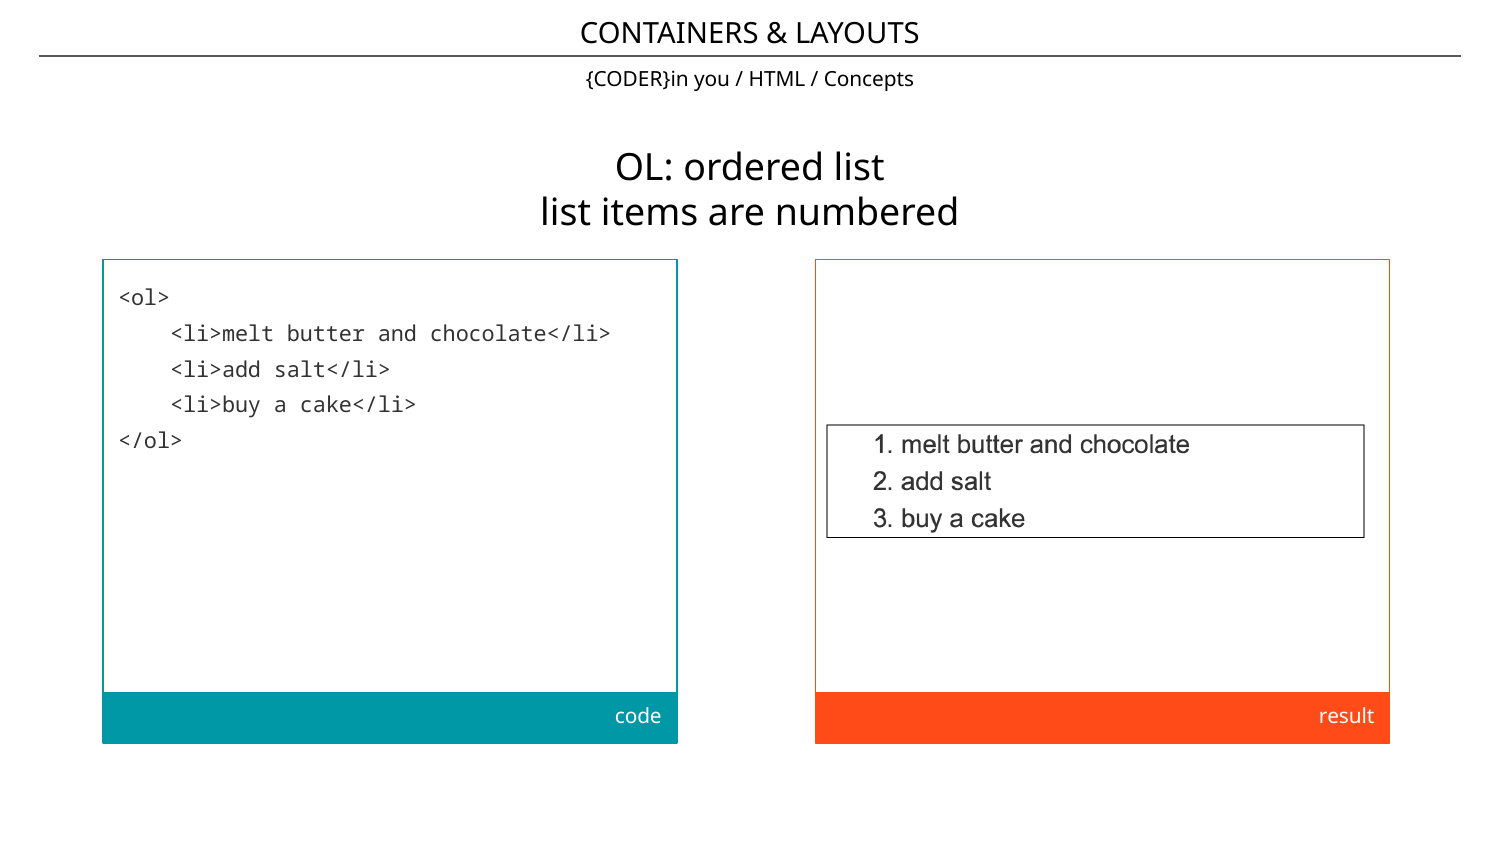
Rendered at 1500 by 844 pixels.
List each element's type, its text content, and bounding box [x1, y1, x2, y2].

title {CODER}in you / HTML / Concepts [475, 65, 1025, 106]
picture [820, 419, 1377, 546]
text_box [815, 259, 1390, 744]
text_box OL: ordered list list items are numbered [397, 152, 1103, 223]
text_box CONTAINERS & LAYOUTS [475, 0, 1025, 55]
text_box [102, 259, 678, 744]
